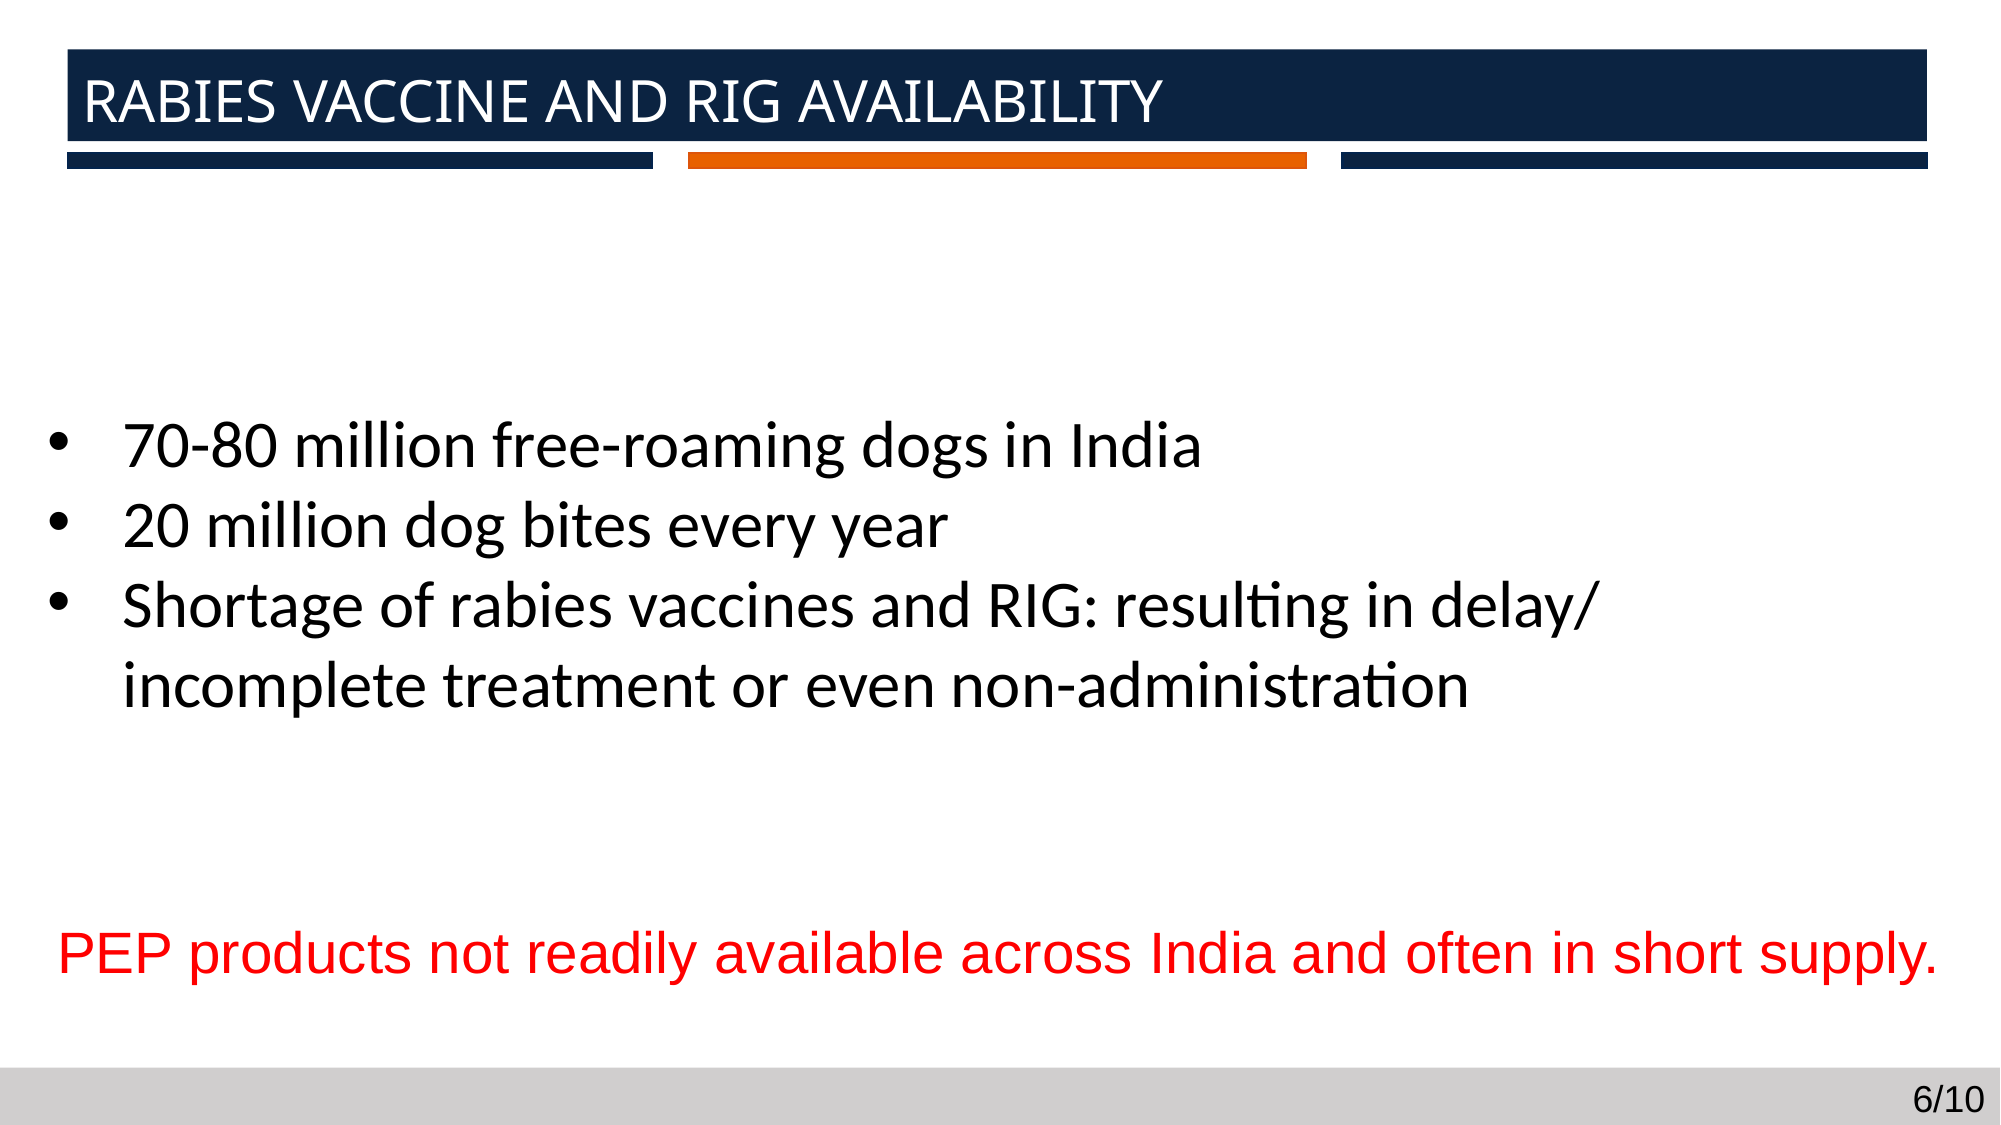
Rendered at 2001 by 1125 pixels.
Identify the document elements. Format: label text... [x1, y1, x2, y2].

text_box [67, 152, 653, 169]
text_box 70-80 million free-roaming dogs in India 20 million dog bites every year Shortage of rabies vaccines and RIG: resulting in delay/ incomplete treatment or even non-administration [33, 393, 1893, 728]
text_box 6/10 [0, 1067, 2000, 1125]
text_box RABIES VACCINE AND RIG availability [67, 49, 1927, 142]
text_box PEP products not readily available across India and often in short supply. [42, 907, 1958, 993]
text_box [688, 152, 1307, 169]
text_box [1341, 152, 1928, 169]
